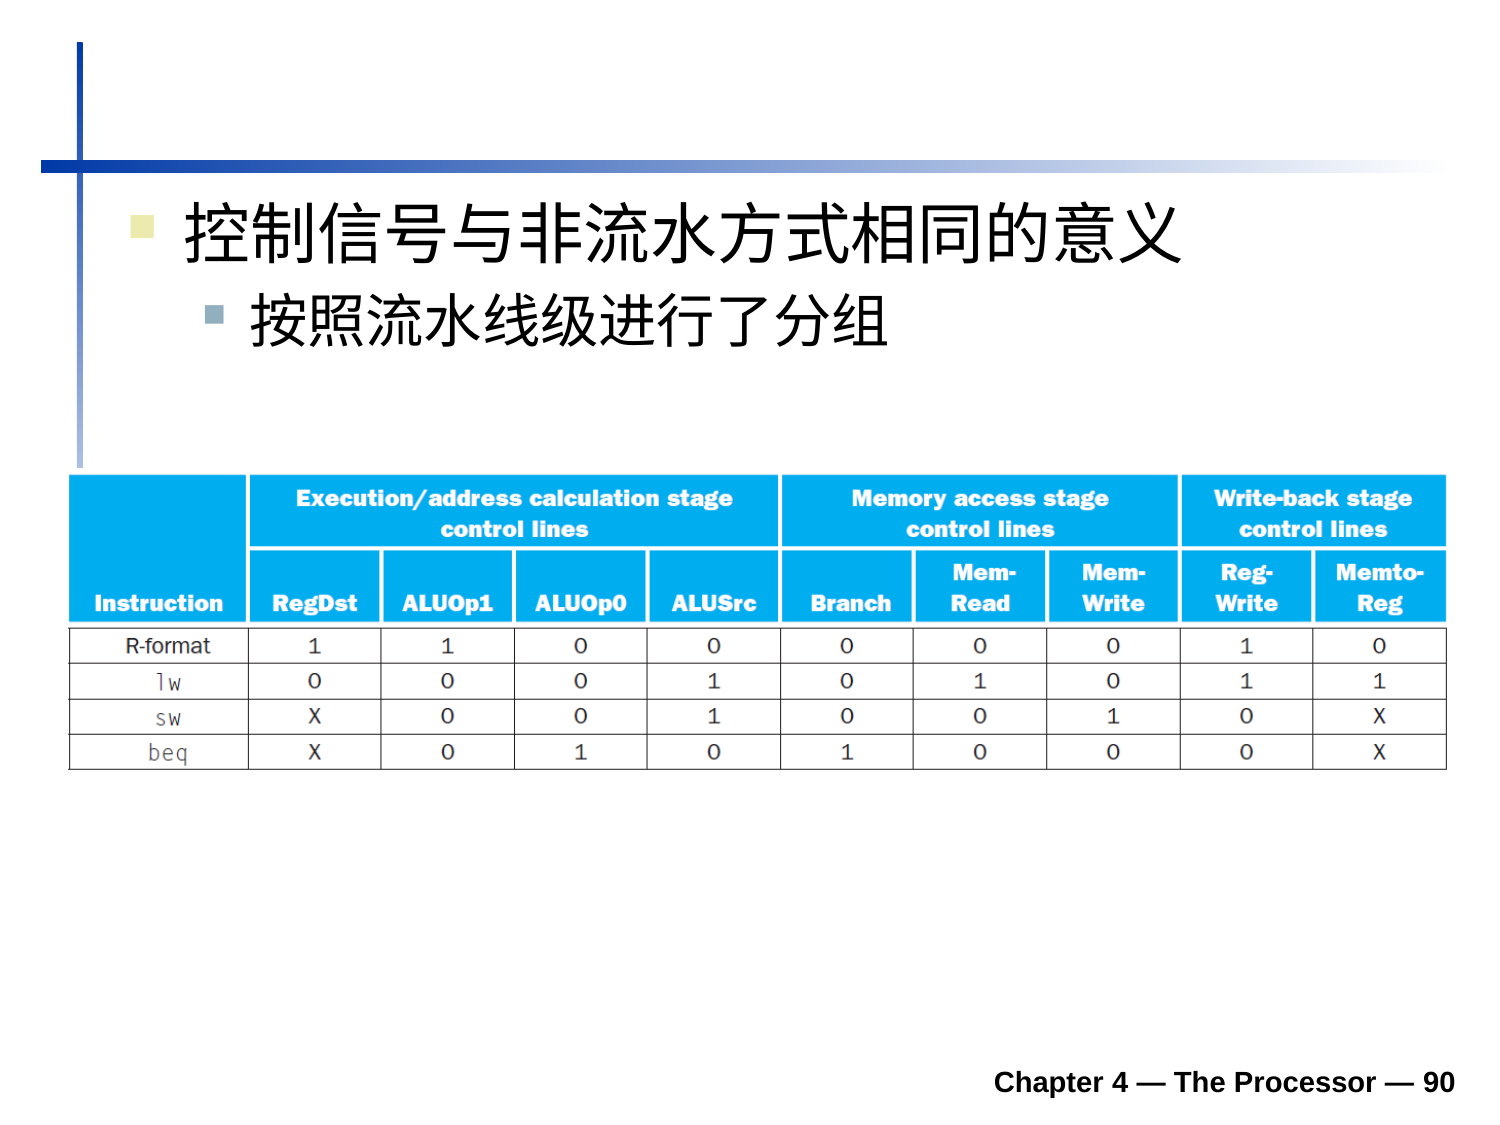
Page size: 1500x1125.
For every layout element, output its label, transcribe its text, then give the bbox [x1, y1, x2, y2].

picture [64, 467, 1451, 776]
list 控制信号与非流水方式相同的意义 按照流水线级进行了分组 [112, 184, 1469, 433]
footer Chapter 4 — The Processor — 90 [277, 1046, 1471, 1106]
